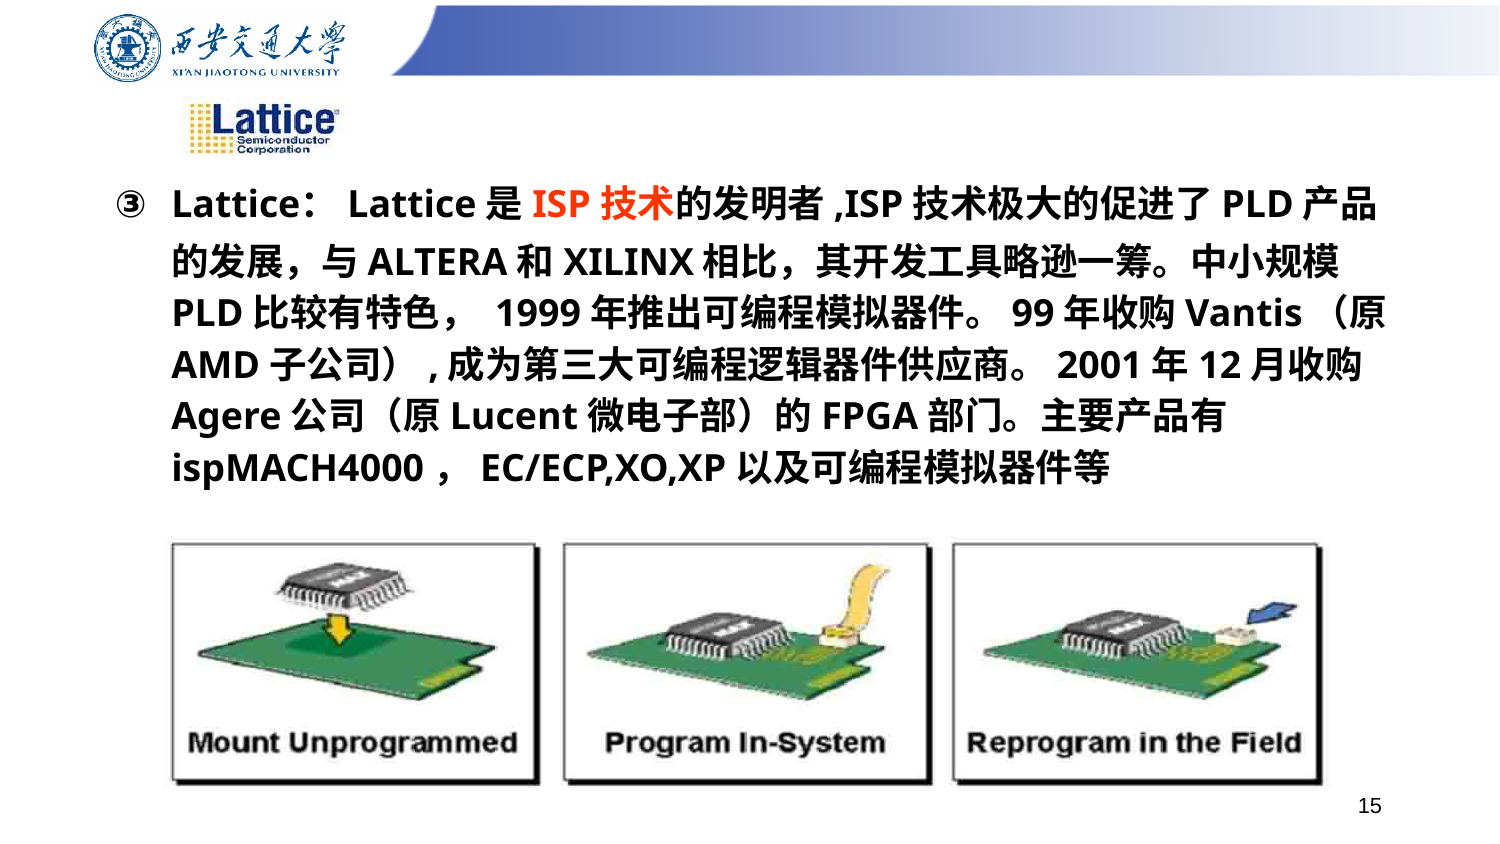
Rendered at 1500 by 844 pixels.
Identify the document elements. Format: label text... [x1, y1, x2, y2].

slide_number 15 [1059, 782, 1397, 828]
text_box Lattice：Lattice是ISP技术的发明者,ISP技术极大的促进了PLD产品的发展，与ALTERA和XILINX相比，其开发工具略逊一筹。中小规模PLD比较有特色， 1999年推出可编程模拟器件。99年收购Vantis（原AMD子公司）,成为第三大可编程逻辑器件供应商。2001年12月收购Agere公司（原Lucent微电子部）的FPGA部门。主要产品有ispMACH4000，EC/ECP,XO,XP以及可编程模拟器件等 [100, 164, 1412, 497]
picture [0, 0, 1500, 844]
